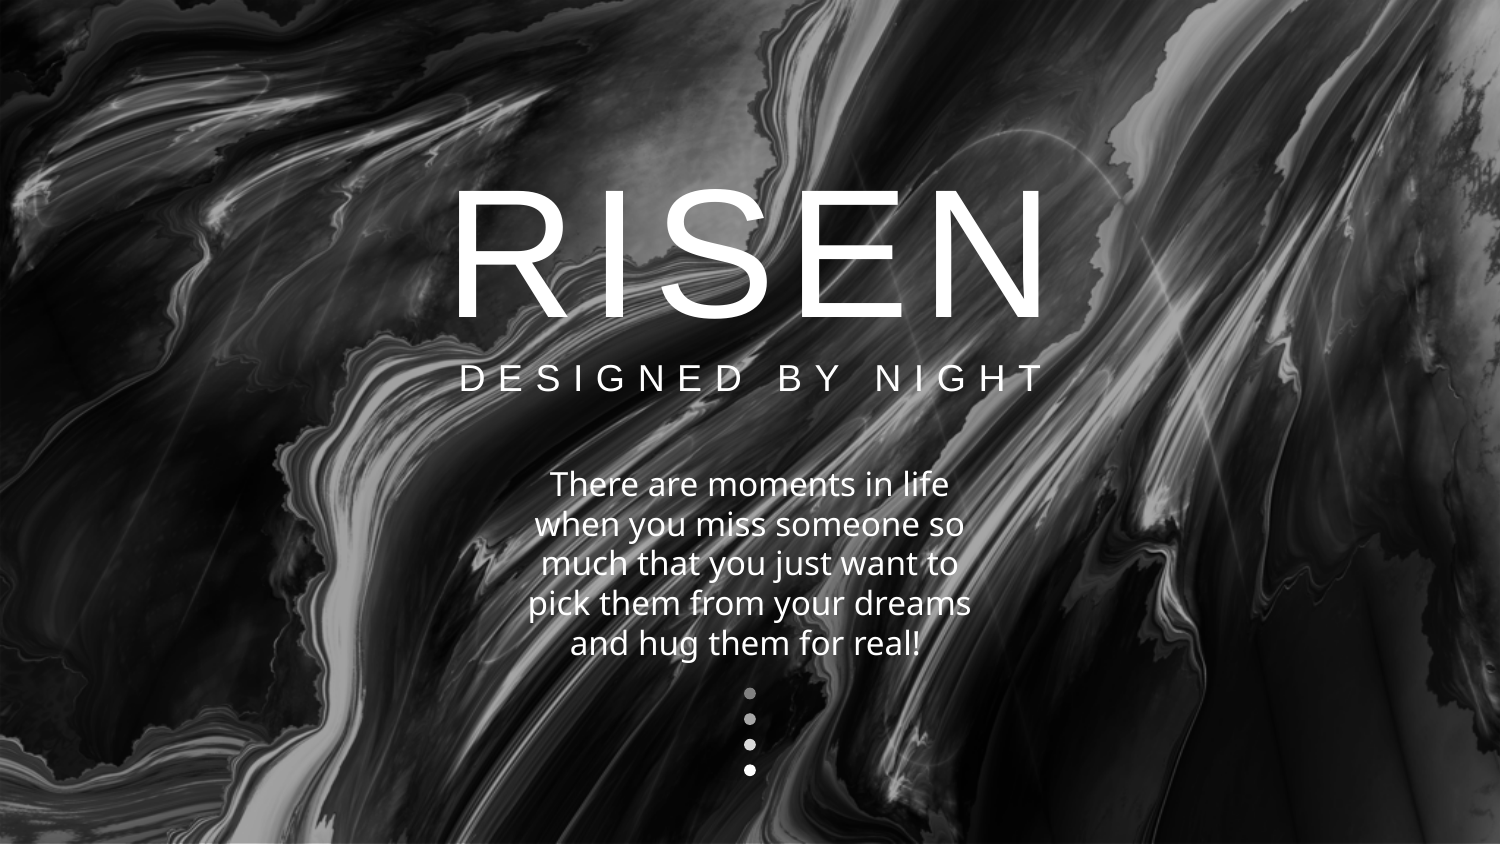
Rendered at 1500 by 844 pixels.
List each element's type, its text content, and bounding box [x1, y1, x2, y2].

text_box [742, 711, 758, 728]
text_box [742, 762, 758, 779]
text_box [742, 736, 758, 753]
text_box [742, 685, 758, 702]
text_box [0, 0, 1500, 844]
text_box RISEN DESIGNED BY NIGHT [351, 126, 1149, 407]
text_box There are moments in life when you miss someone so much that you just want to pick them from your dreams and hug them for real! [506, 455, 994, 670]
